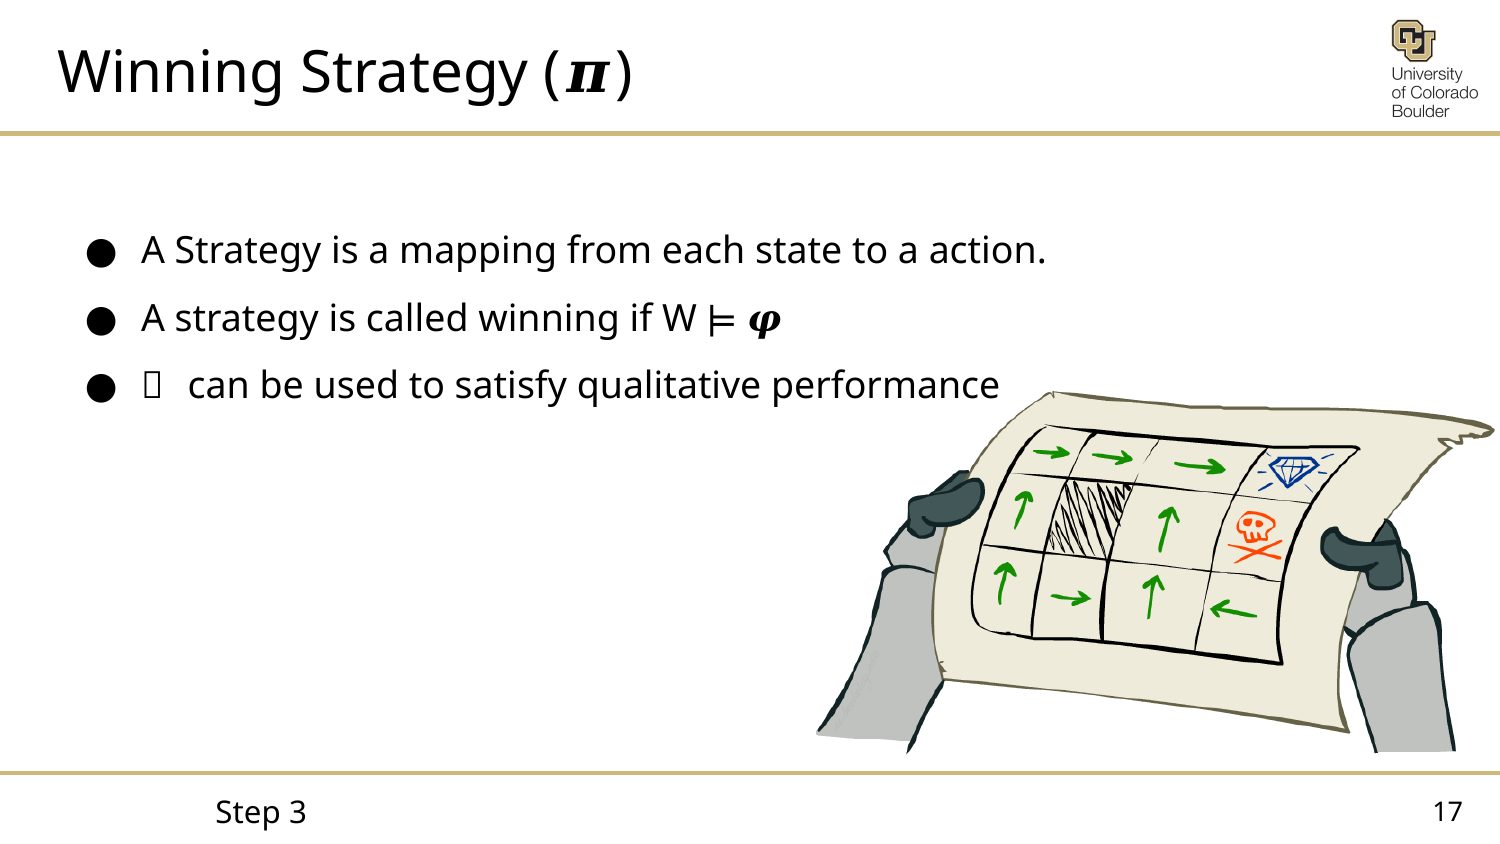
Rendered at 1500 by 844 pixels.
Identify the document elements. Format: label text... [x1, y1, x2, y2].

list A Strategy is a mapping from each state to a action. A strategy is called winning if W ⊨ 𝝋 𝝋 can be used to satisfy qualitative performance [51, 189, 1449, 750]
picture [1386, 10, 1480, 122]
title Winning Strategy (𝝅) [42, 19, 935, 114]
title Step 3 [42, 790, 481, 832]
picture [809, 356, 1500, 761]
slide_number ‹#› [1388, 779, 1479, 844]
